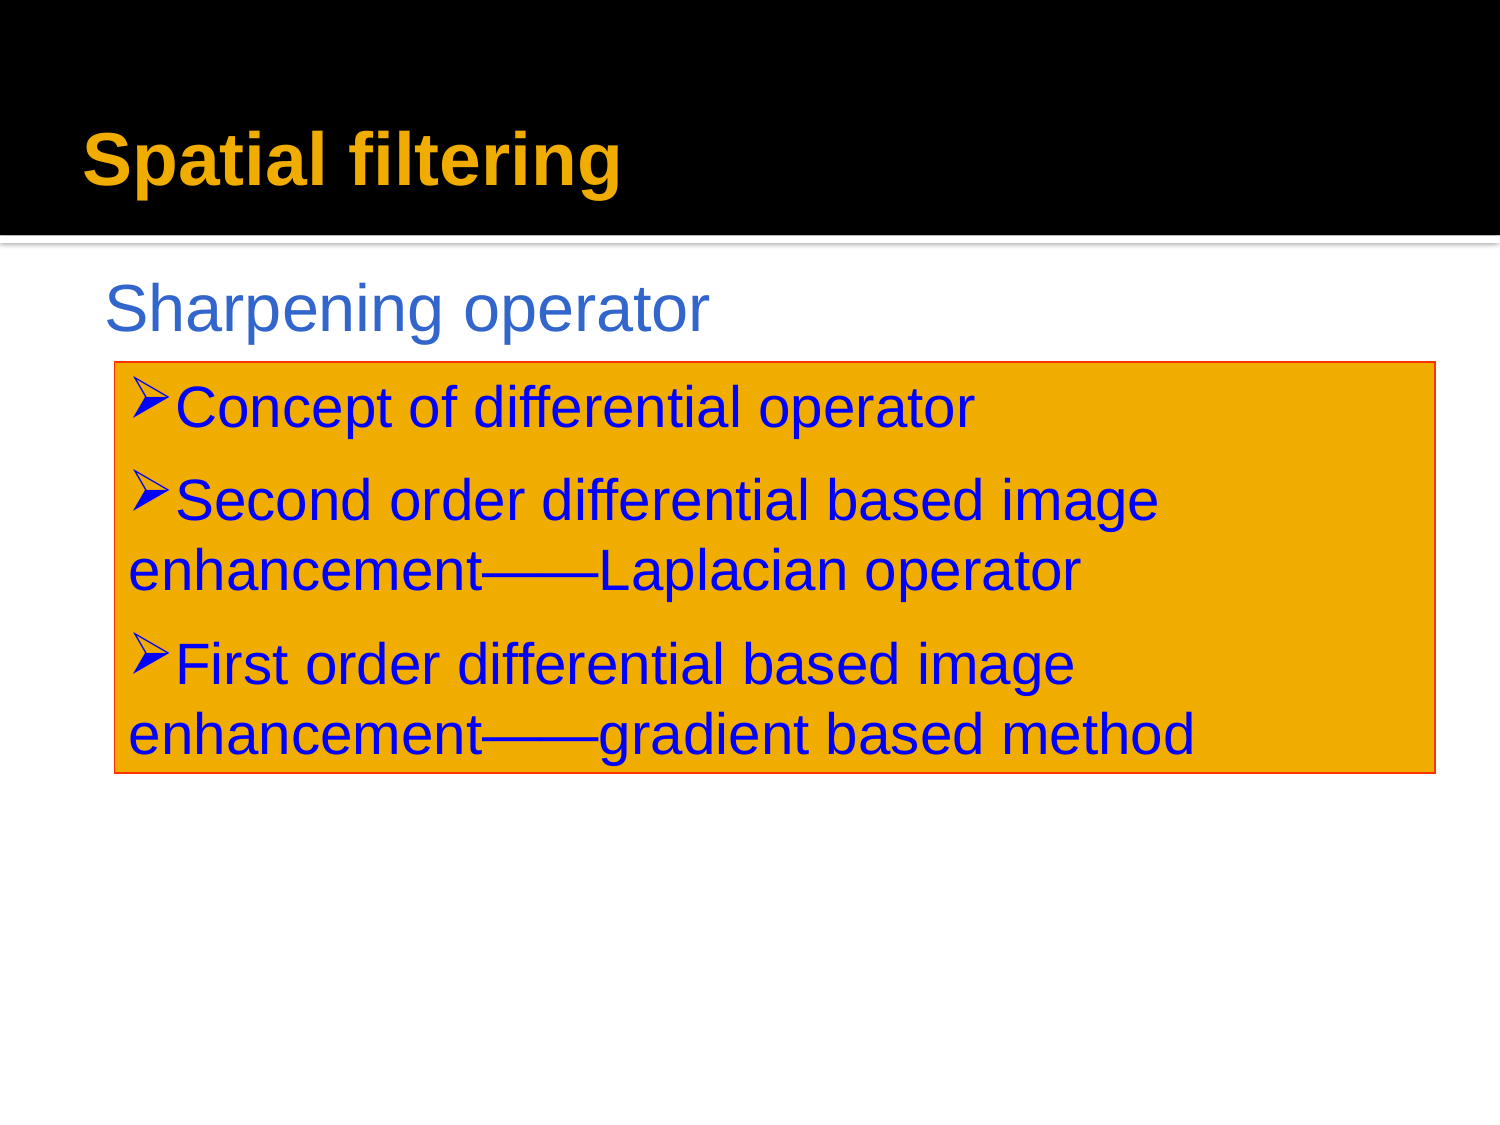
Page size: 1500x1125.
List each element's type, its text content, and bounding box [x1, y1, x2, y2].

list Sharpening operator [76, 257, 1360, 365]
text_box Concept of differential operator Second order differential based image enhancement——Laplacian operator First order differential based image enhancement——gradient based method [114, 361, 1436, 774]
title Spatial filtering [74, 77, 1426, 234]
